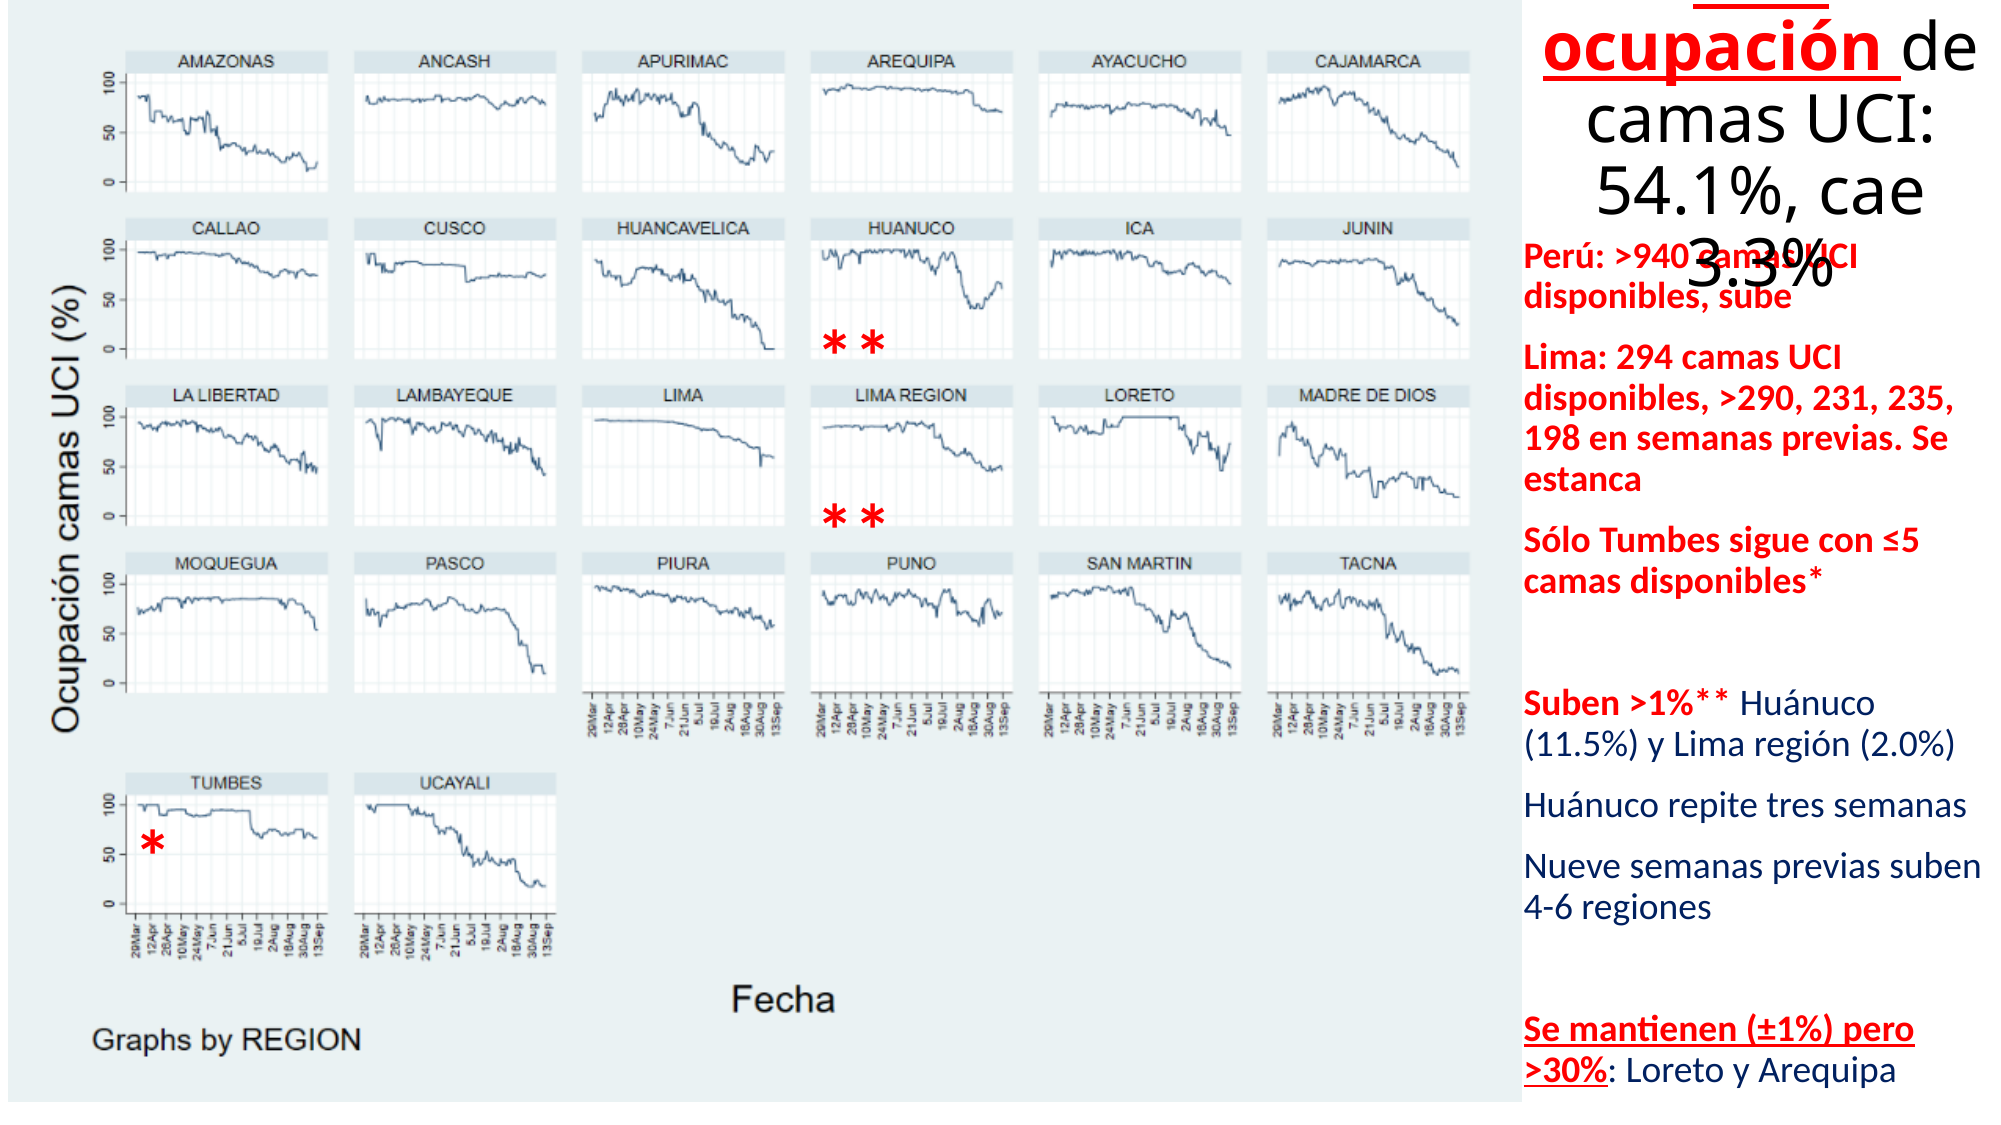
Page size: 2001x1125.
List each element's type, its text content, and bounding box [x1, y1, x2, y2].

list Perú: >940 camas UCI disponibles, sube Lima: 294 camas UCI disponibles, >290, 231, 235, 198 en semanas previas. Se estanca Sólo Tumbes sigue con ≤5 camas disponibles* Suben >1%** Huánuco (11.5%) y Lima región (2.0%) Huánuco repite tres semanas Nueve semanas previas suben 4-6 regiones Se mantienen (±1%) pero >30%: Loreto y Arequipa [1508, 242, 2000, 1113]
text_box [8, 0, 1522, 1102]
title Alta ocupación de camas UCI: 54.1%, cae 3.3% [1522, 0, 2000, 242]
